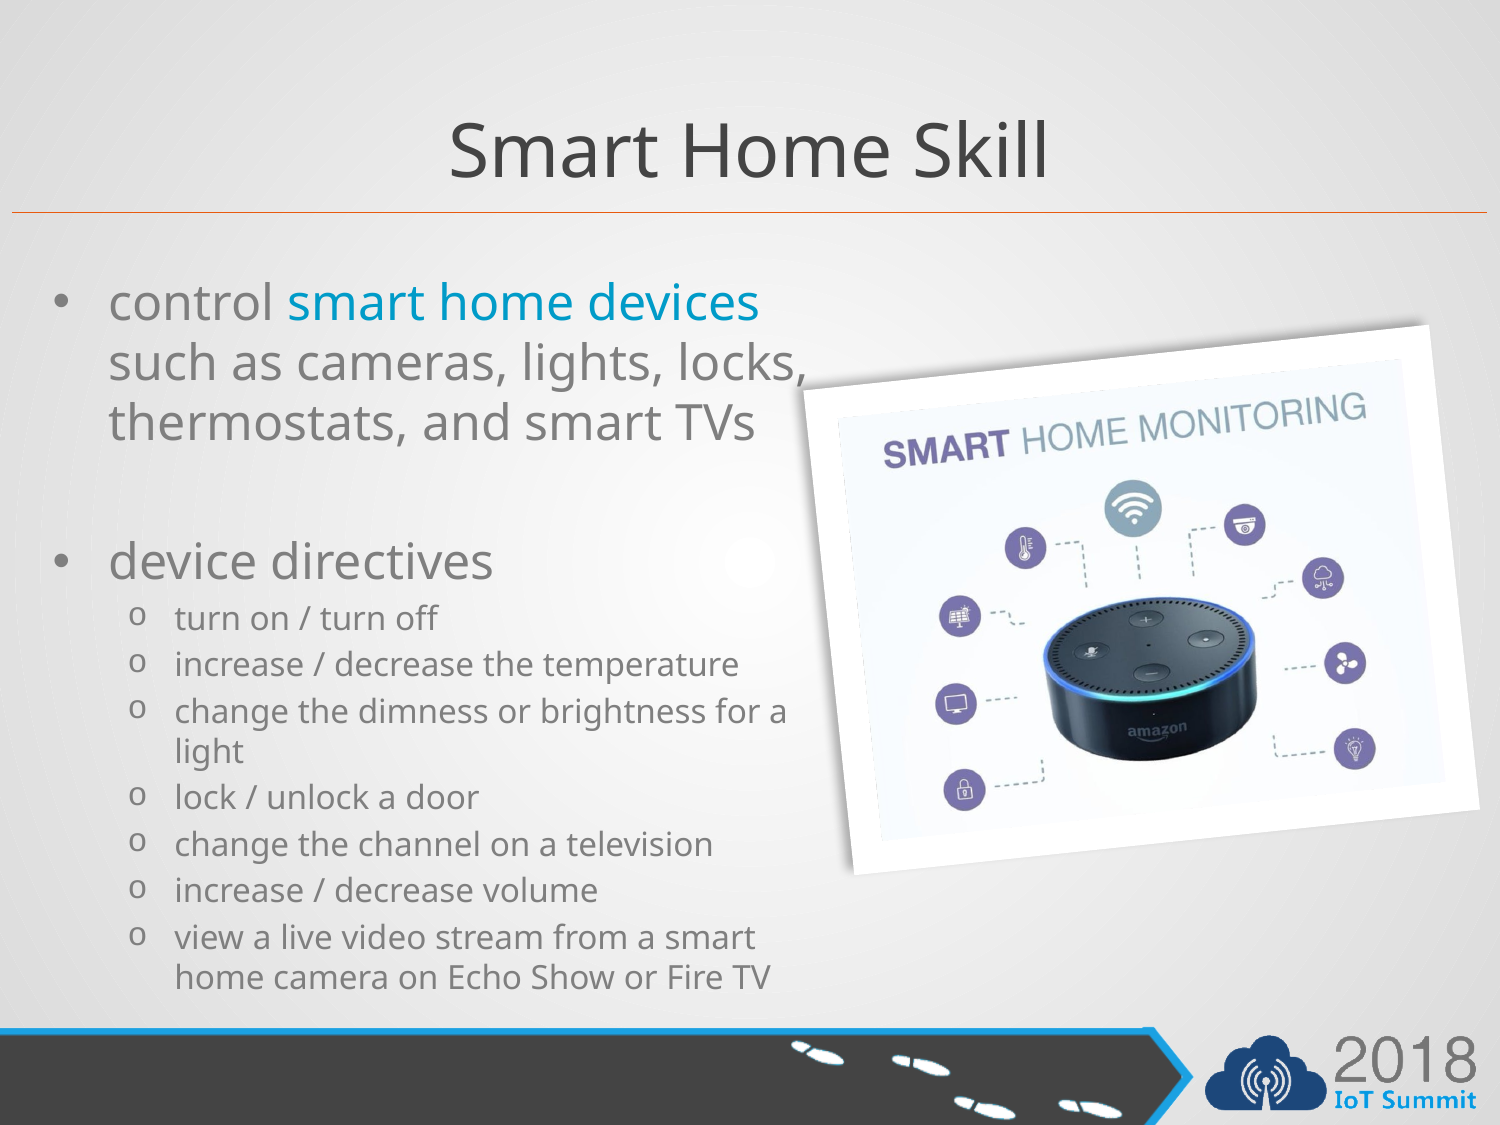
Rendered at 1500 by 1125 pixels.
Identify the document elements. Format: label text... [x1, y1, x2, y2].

title Smart Home Skill [75, 0, 1425, 200]
list control smart home devices such as cameras, lights, locks, thermostats, and smart TVs device directives turn on / turn off increase / decrease the temperature change the dimness or brightness for a light lock / unlock a door change the channel on a television increase / decrease volume view a live video stream from a smart home camera on Echo Show or Fire TV [37, 262, 850, 1005]
picture [839, 360, 1445, 840]
picture [0, 1001, 1487, 1125]
